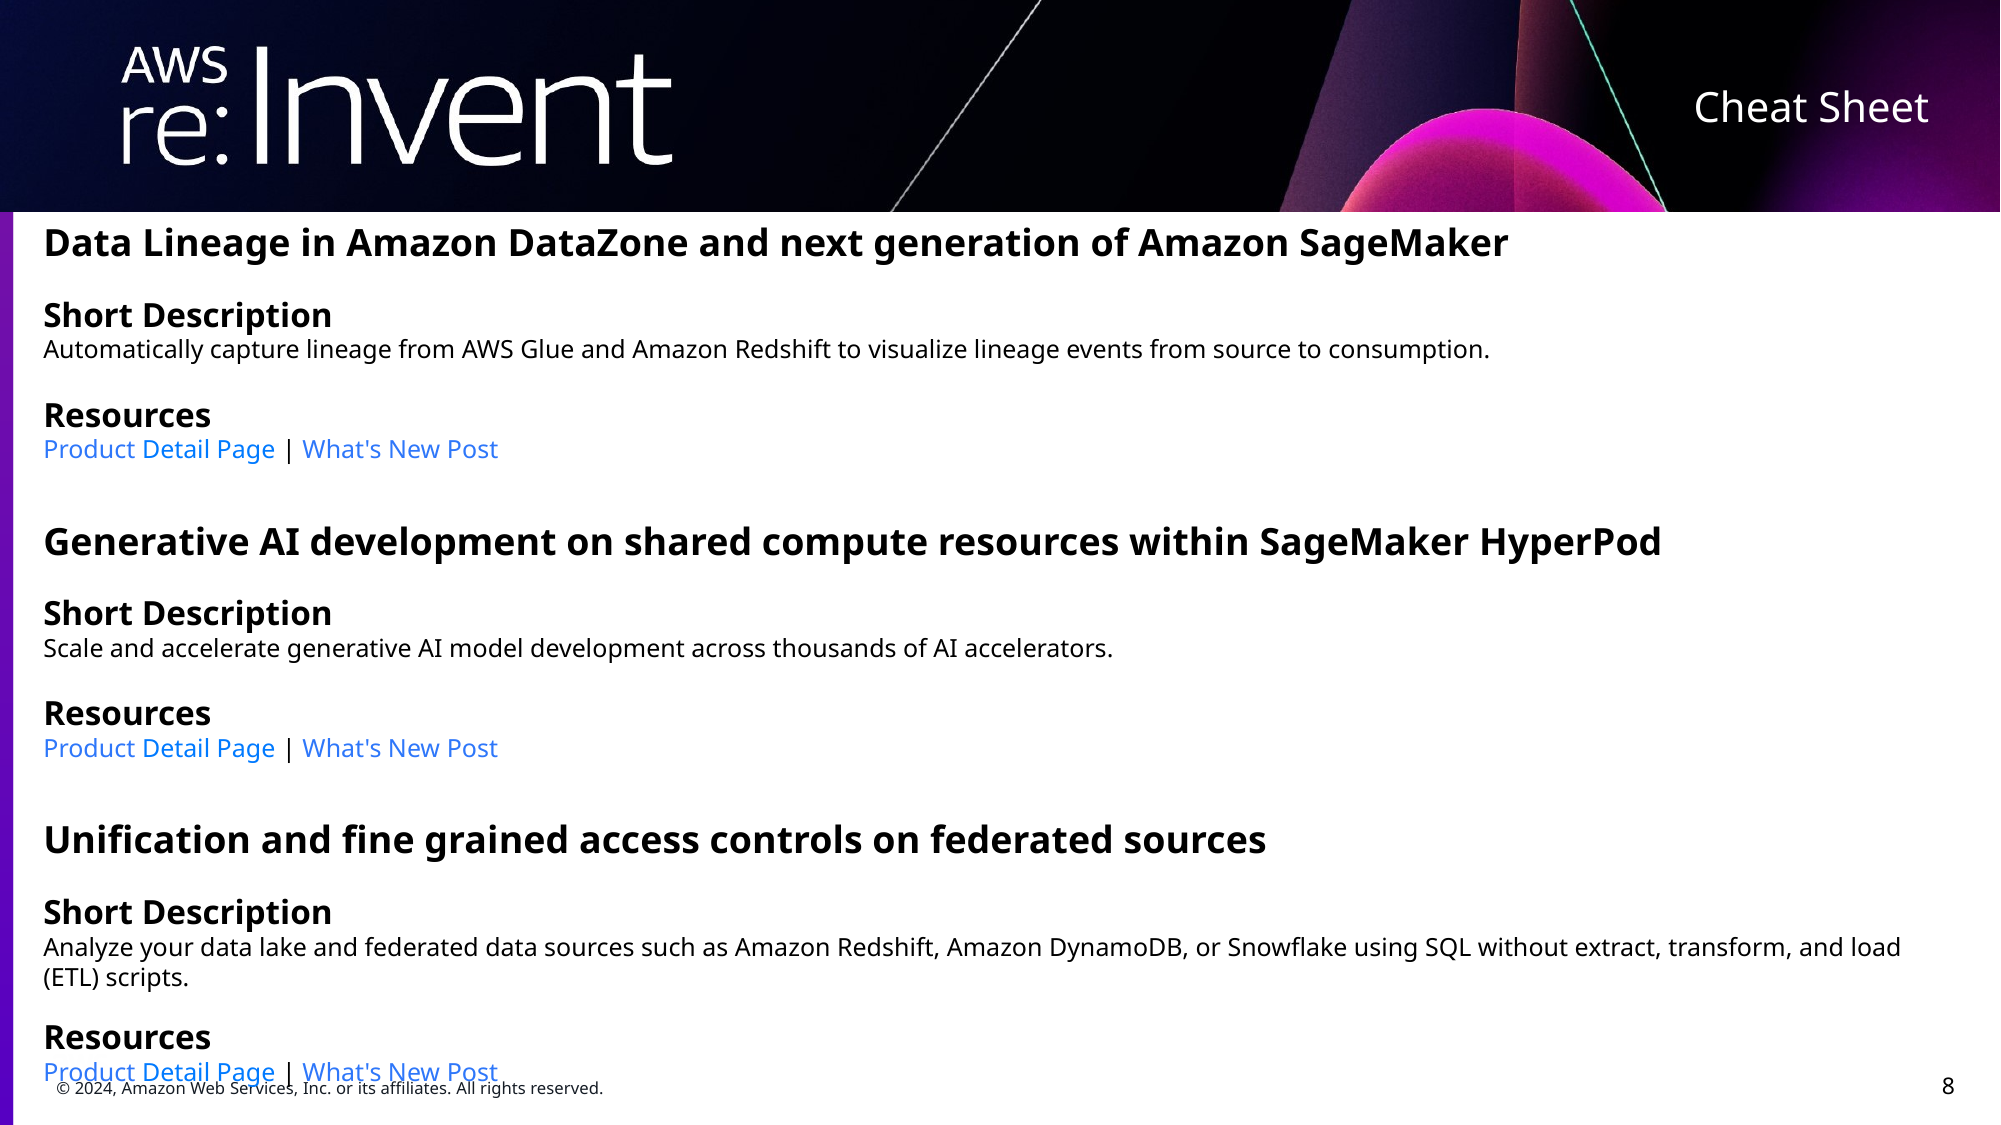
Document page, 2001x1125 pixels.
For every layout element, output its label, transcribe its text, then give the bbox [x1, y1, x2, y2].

picture [0, 0, 2000, 212]
text_box Data Lineage in Amazon DataZone and next generation of Amazon SageMaker Short Description Automatically capture lineage from AWS Glue and Amazon Redshift to visualize lineage events from source to consumption. Resources Product Detail Page | What's New Post Generative AI development on shared compute resources within SageMaker HyperPod Short Description Scale and accelerate generative AI model development across thousands of AI accelerators. Resources Product Detail Page | What's New Post Unification and fine grained access controls on federated sources Short Description Analyze your data lake and federated data sources such as Amazon Redshift, Amazon DynamoDB, or Snowflake using SQL without extract, transform, and load (ETL) scripts. Resources Product Detail Page | What's New Post [28, 212, 1972, 1125]
